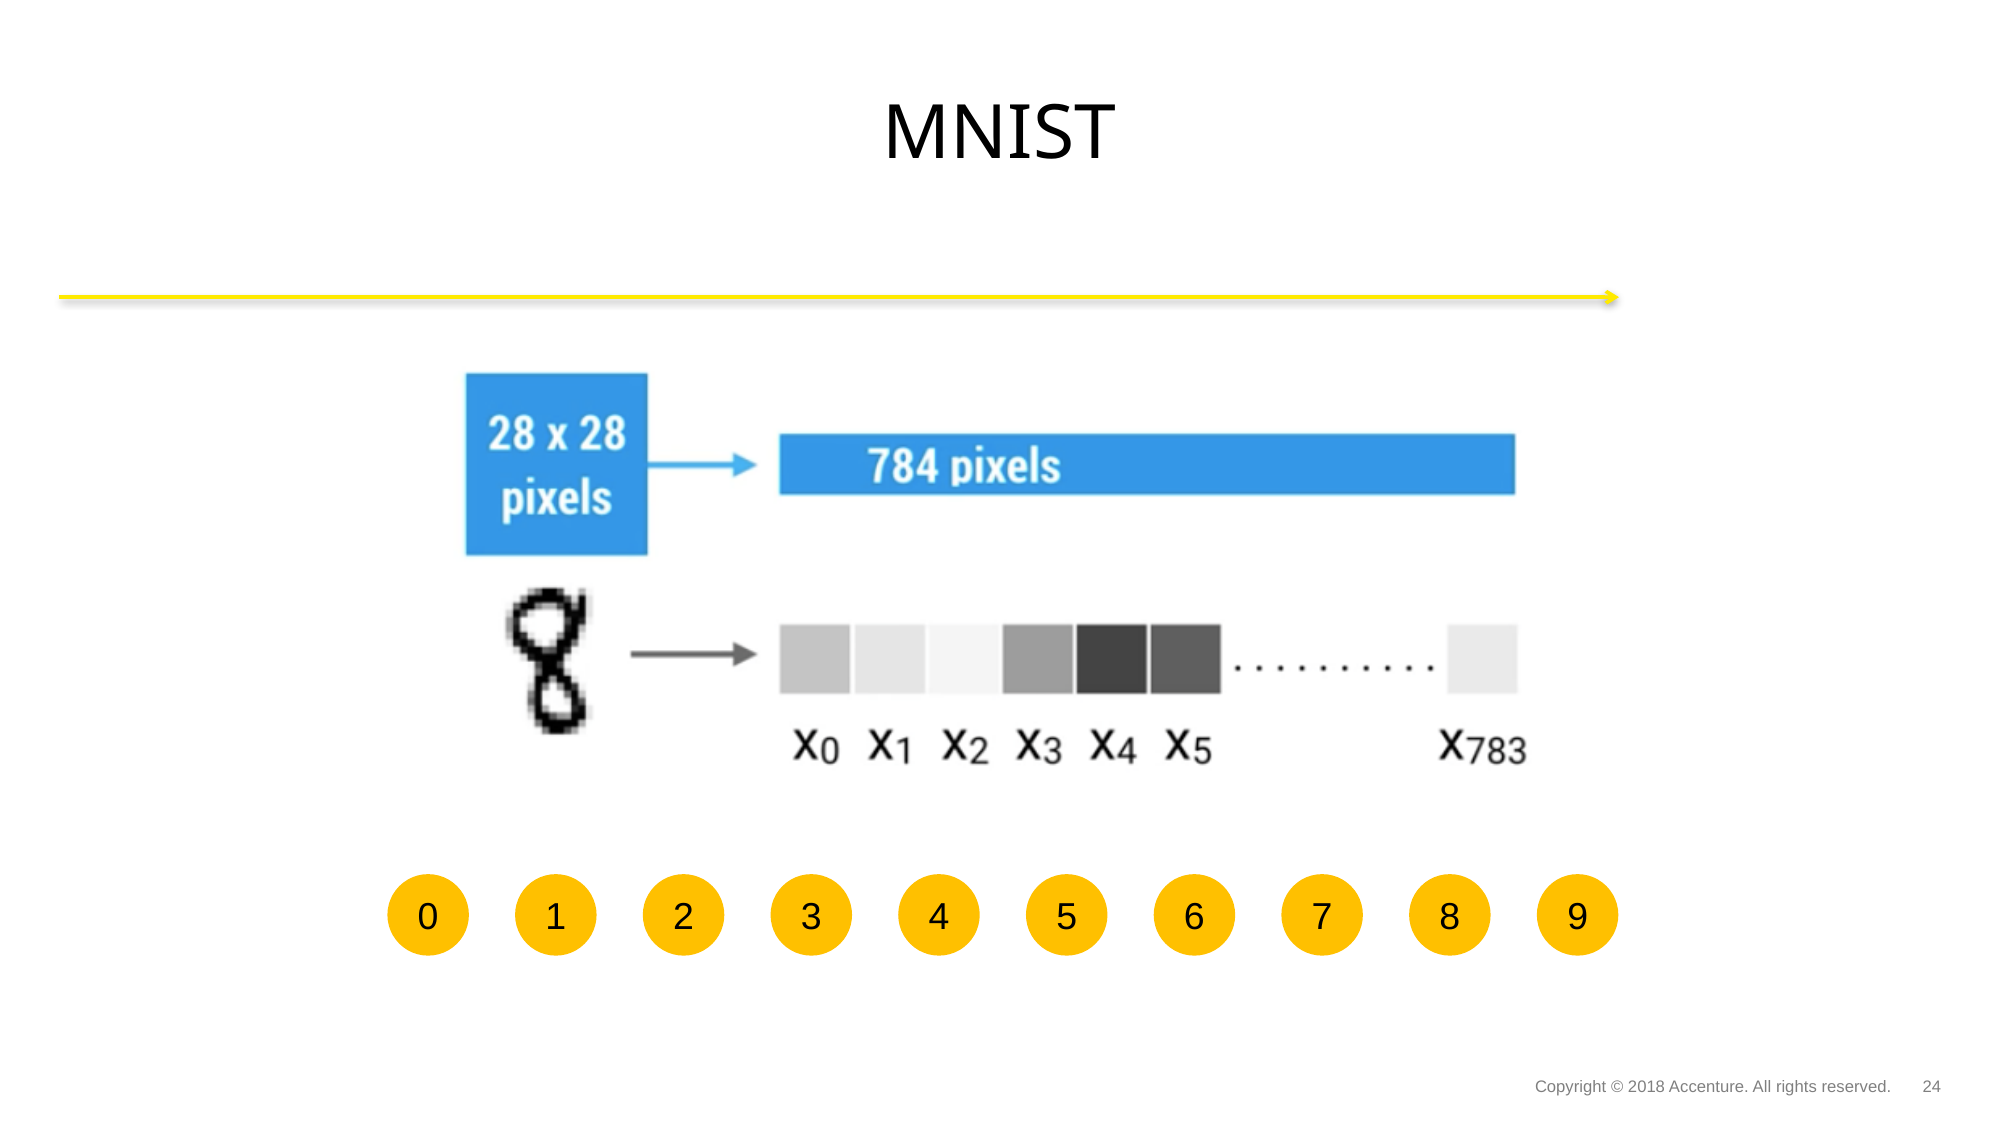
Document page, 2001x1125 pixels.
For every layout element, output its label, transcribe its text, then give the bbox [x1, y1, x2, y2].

text_box 5 [1025, 873, 1109, 957]
picture [427, 332, 1583, 807]
title MNIST [58, 90, 1941, 181]
footer Copyright © 2018 Accenture. All rights reserved. [1212, 1072, 1892, 1099]
text_box 6 [1152, 873, 1236, 957]
text_box 4 [897, 873, 981, 957]
text_box 3 [769, 873, 853, 957]
text_box 9 [1536, 873, 1620, 957]
text_box 0 [386, 873, 470, 957]
slide_number 24 [1905, 1072, 1942, 1099]
text_box 2 [642, 873, 726, 957]
text_box 8 [1408, 873, 1492, 957]
text_box 7 [1280, 873, 1364, 957]
text_box 1 [514, 873, 598, 957]
